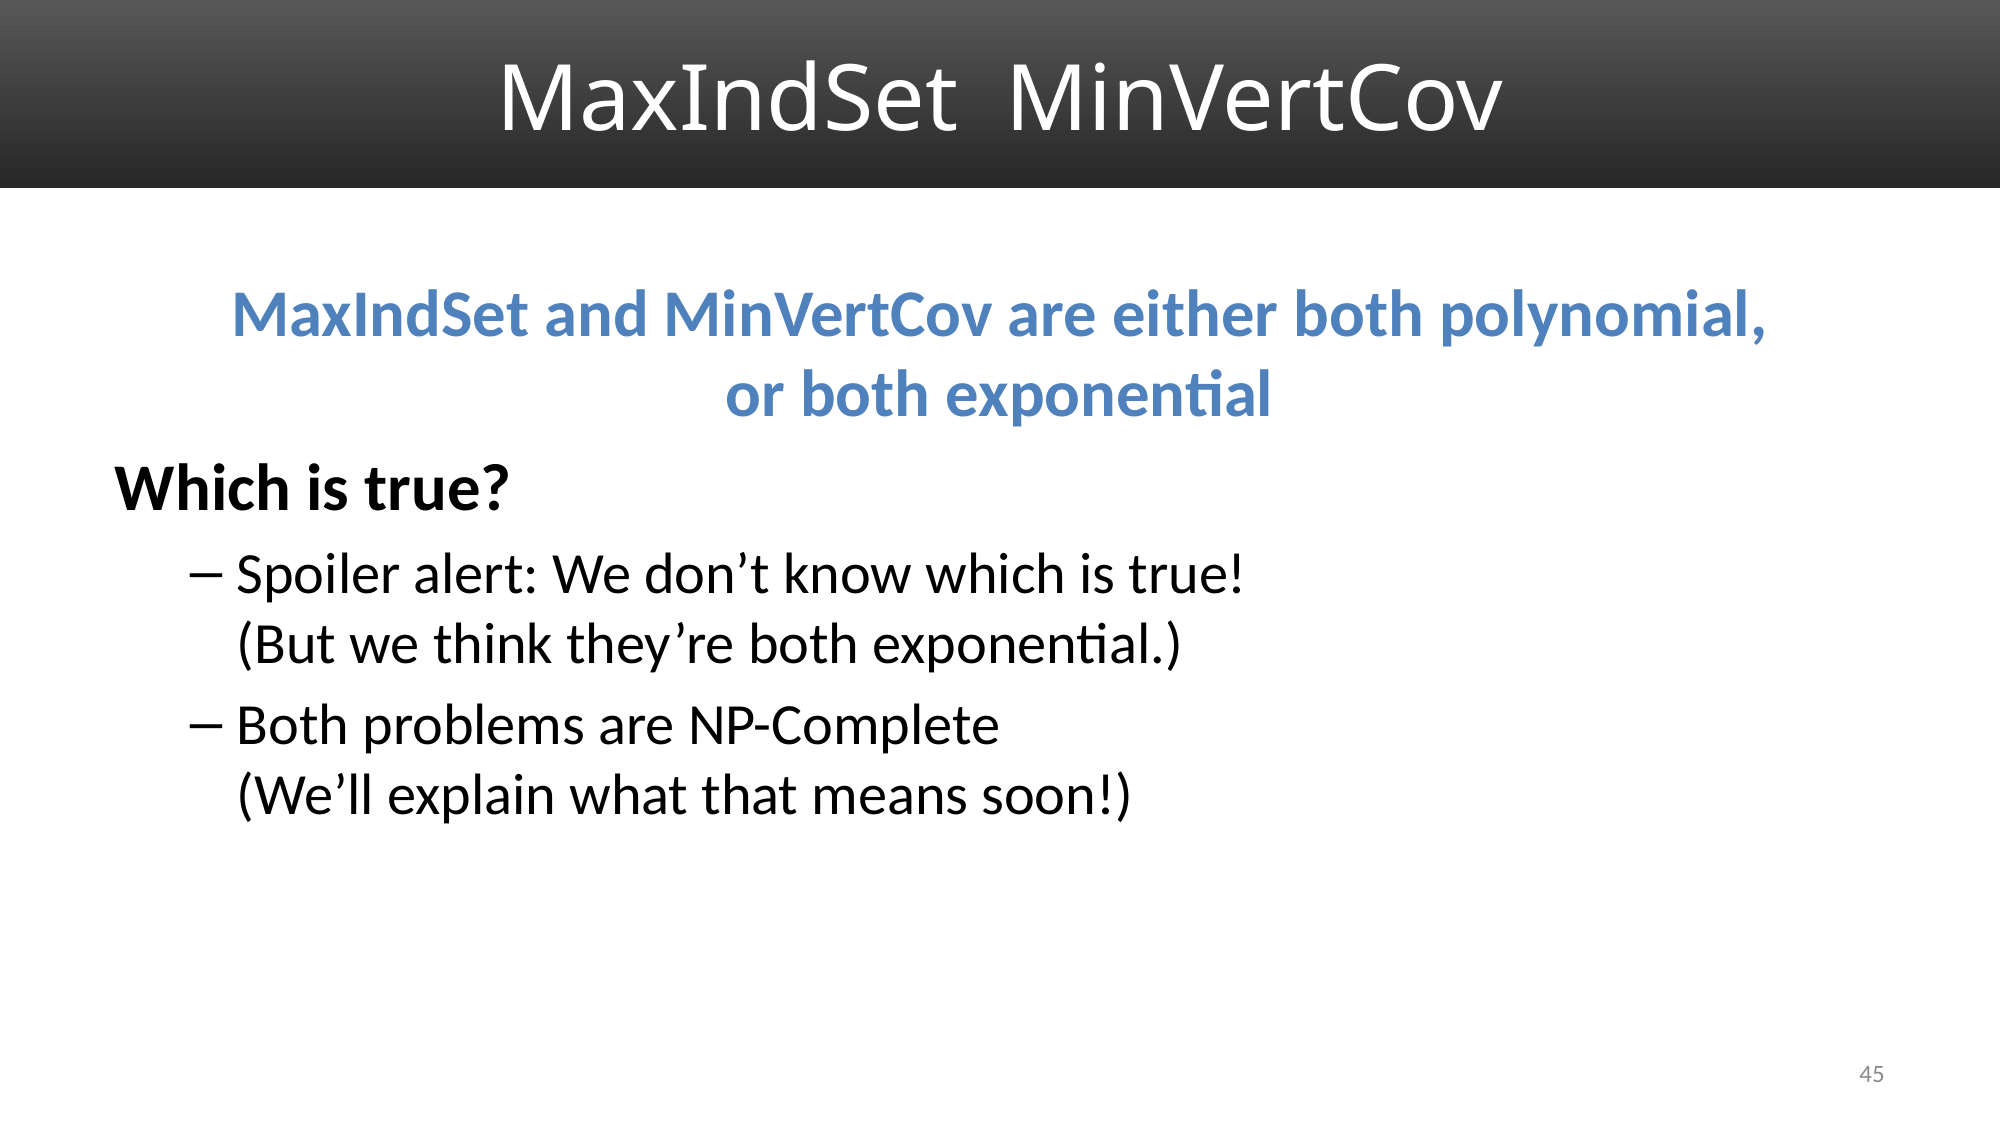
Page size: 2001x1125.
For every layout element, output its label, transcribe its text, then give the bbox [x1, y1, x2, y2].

slide_number 45 [1433, 1042, 1900, 1103]
list MaxIndSet and MinVertCov are either both polynomial, or both exponential Which is true? Spoiler alert: We don’t know which is true! (But we think they’re both exponential.) Both problems are NP-Complete (We’ll explain what that means soon!) [99, 262, 1900, 1005]
